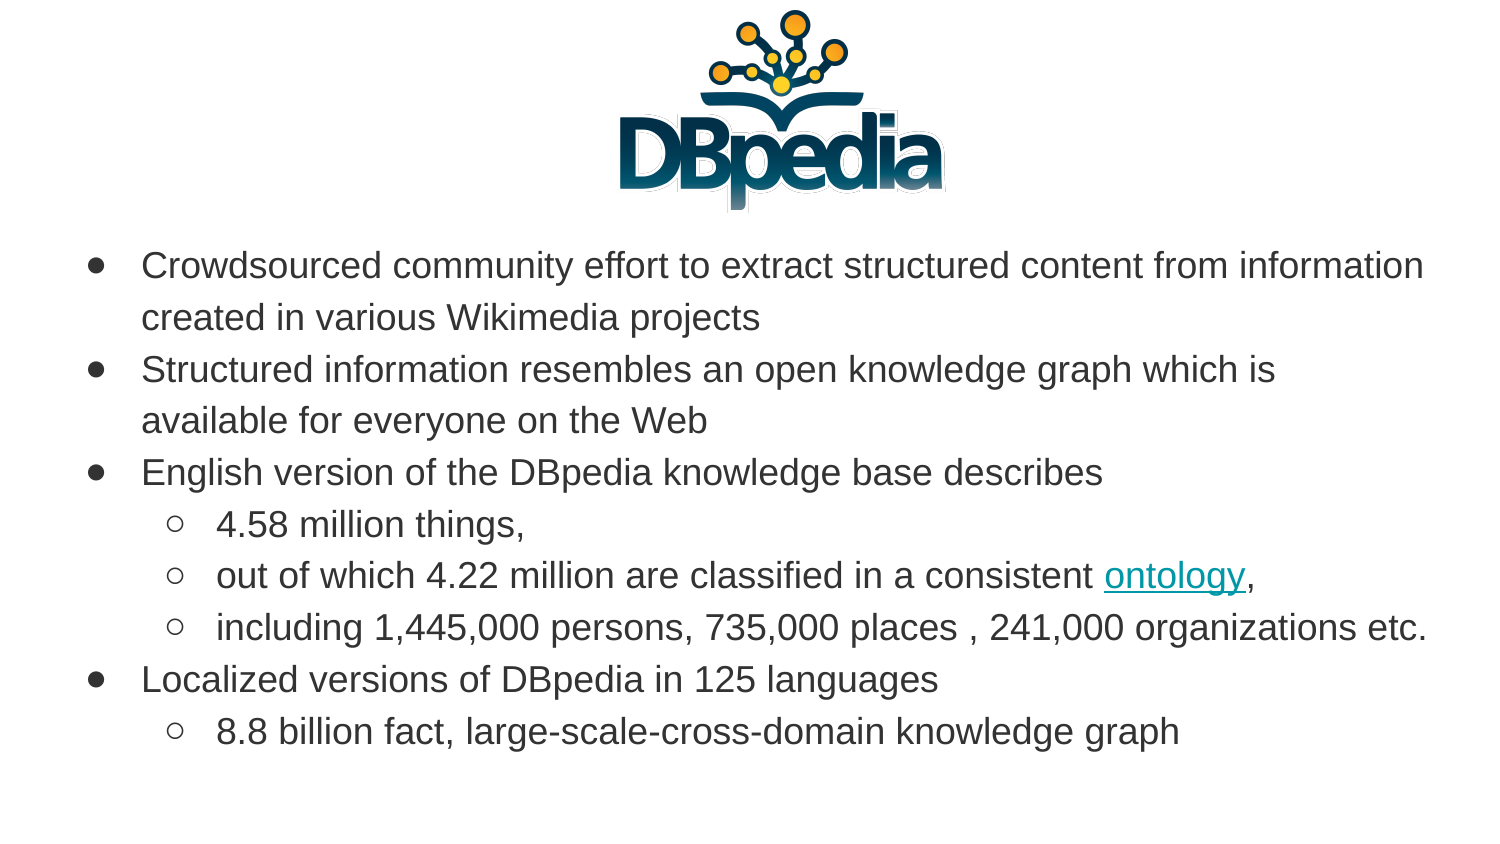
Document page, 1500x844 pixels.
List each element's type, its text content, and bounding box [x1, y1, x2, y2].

picture [741, 26, 756, 41]
picture [790, 50, 802, 62]
picture [768, 54, 777, 63]
picture [785, 15, 805, 35]
picture [617, 10, 946, 213]
picture [810, 70, 820, 80]
picture [826, 44, 843, 61]
list Crowdsourced community effort to extract structured content from information created in various Wikimedia projects Structured information resembles an open knowledge graph which is available for everyone on the Web English version of the DBpedia knowledge base describes 4.58 million things, out of which 4.22 million are classified in a consistent ontology, including 1,445,000 persons, 735,000 places , 241,000 organizations etc. Localized versions of DBpedia in 125 languages 8.8 billion fact, large-scale-cross-domain knowledge graph [51, 219, 1449, 773]
picture [713, 66, 728, 81]
picture [747, 68, 757, 77]
